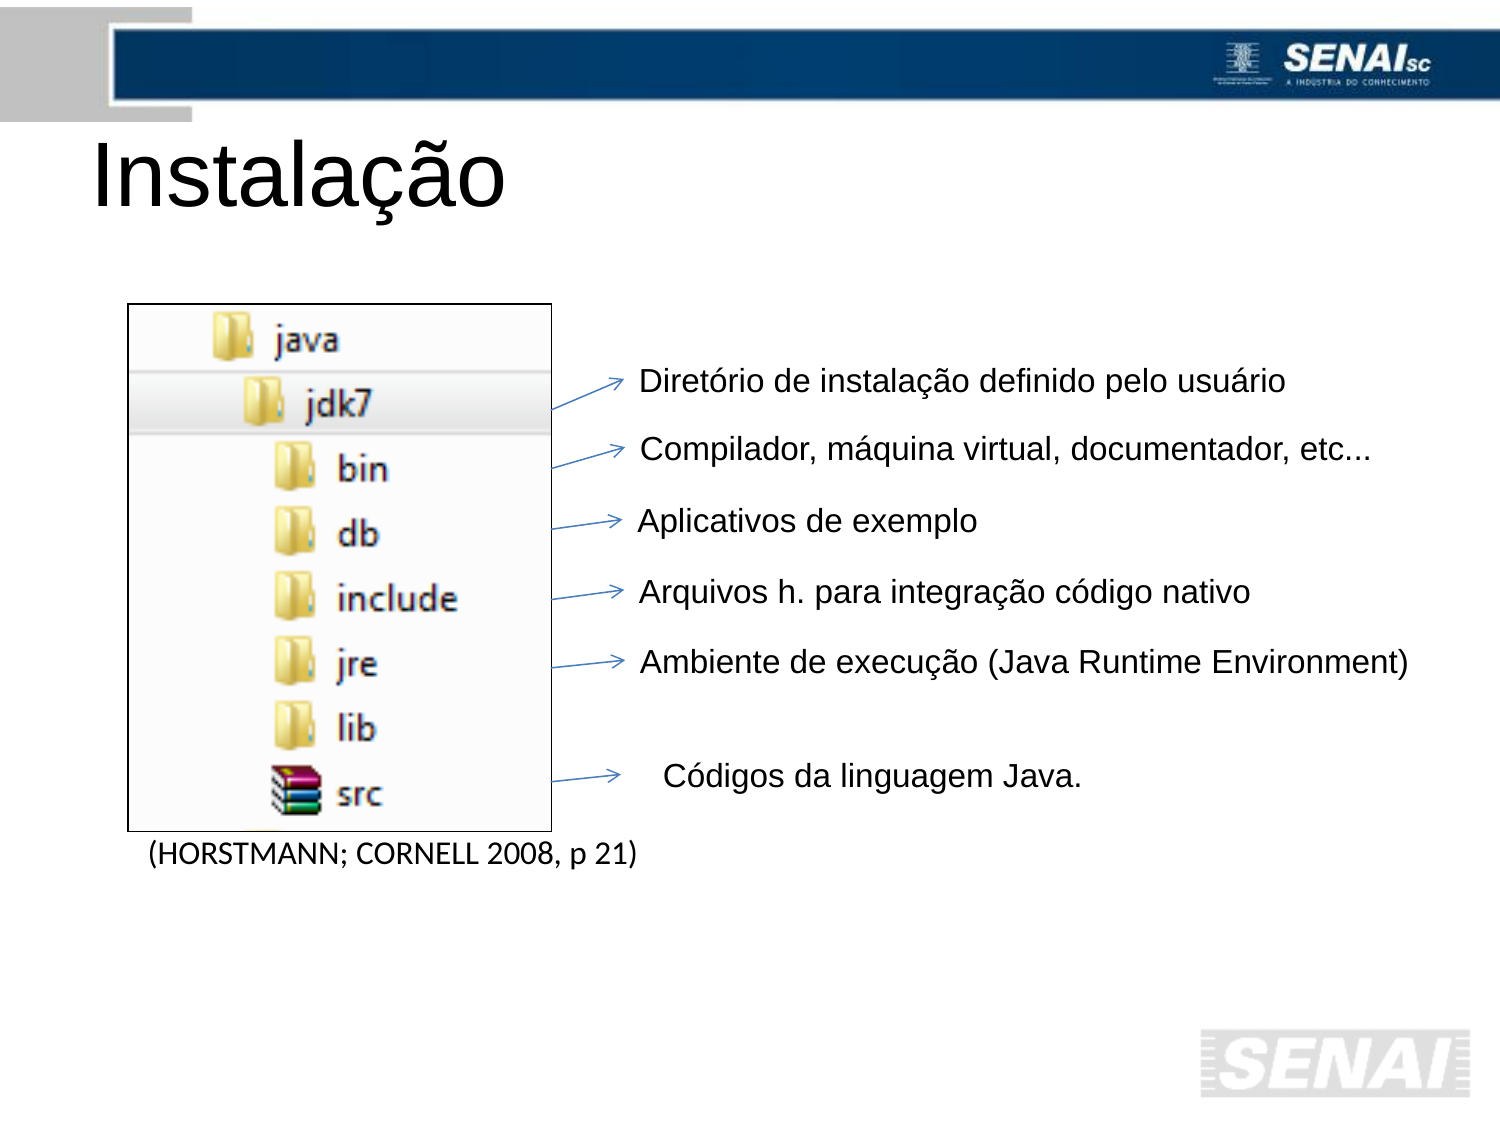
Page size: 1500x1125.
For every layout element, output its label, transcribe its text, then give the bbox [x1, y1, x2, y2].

text_box Compilador, máquina virtual, documentador, etc... [625, 419, 1389, 475]
text_box Ambiente de execução (Java Runtime Environment) [625, 632, 1426, 688]
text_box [550, 447, 622, 469]
text_box Aplicativos de exemplo [622, 492, 994, 547]
text_box Códigos da linguagem Java. [648, 746, 1099, 802]
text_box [550, 519, 622, 530]
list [128, 304, 552, 832]
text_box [550, 774, 622, 783]
picture [0, 7, 1500, 122]
text_box (HORSTMANN; CORNELL 2008, p 21) [132, 824, 654, 879]
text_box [550, 589, 622, 600]
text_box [550, 378, 622, 411]
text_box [550, 660, 622, 669]
title Instalação [75, 45, 1425, 233]
text_box Arquivos h. para integração código nativo [624, 562, 1267, 618]
text_box Diretório de instalação definido pelo usuário [624, 351, 1303, 407]
